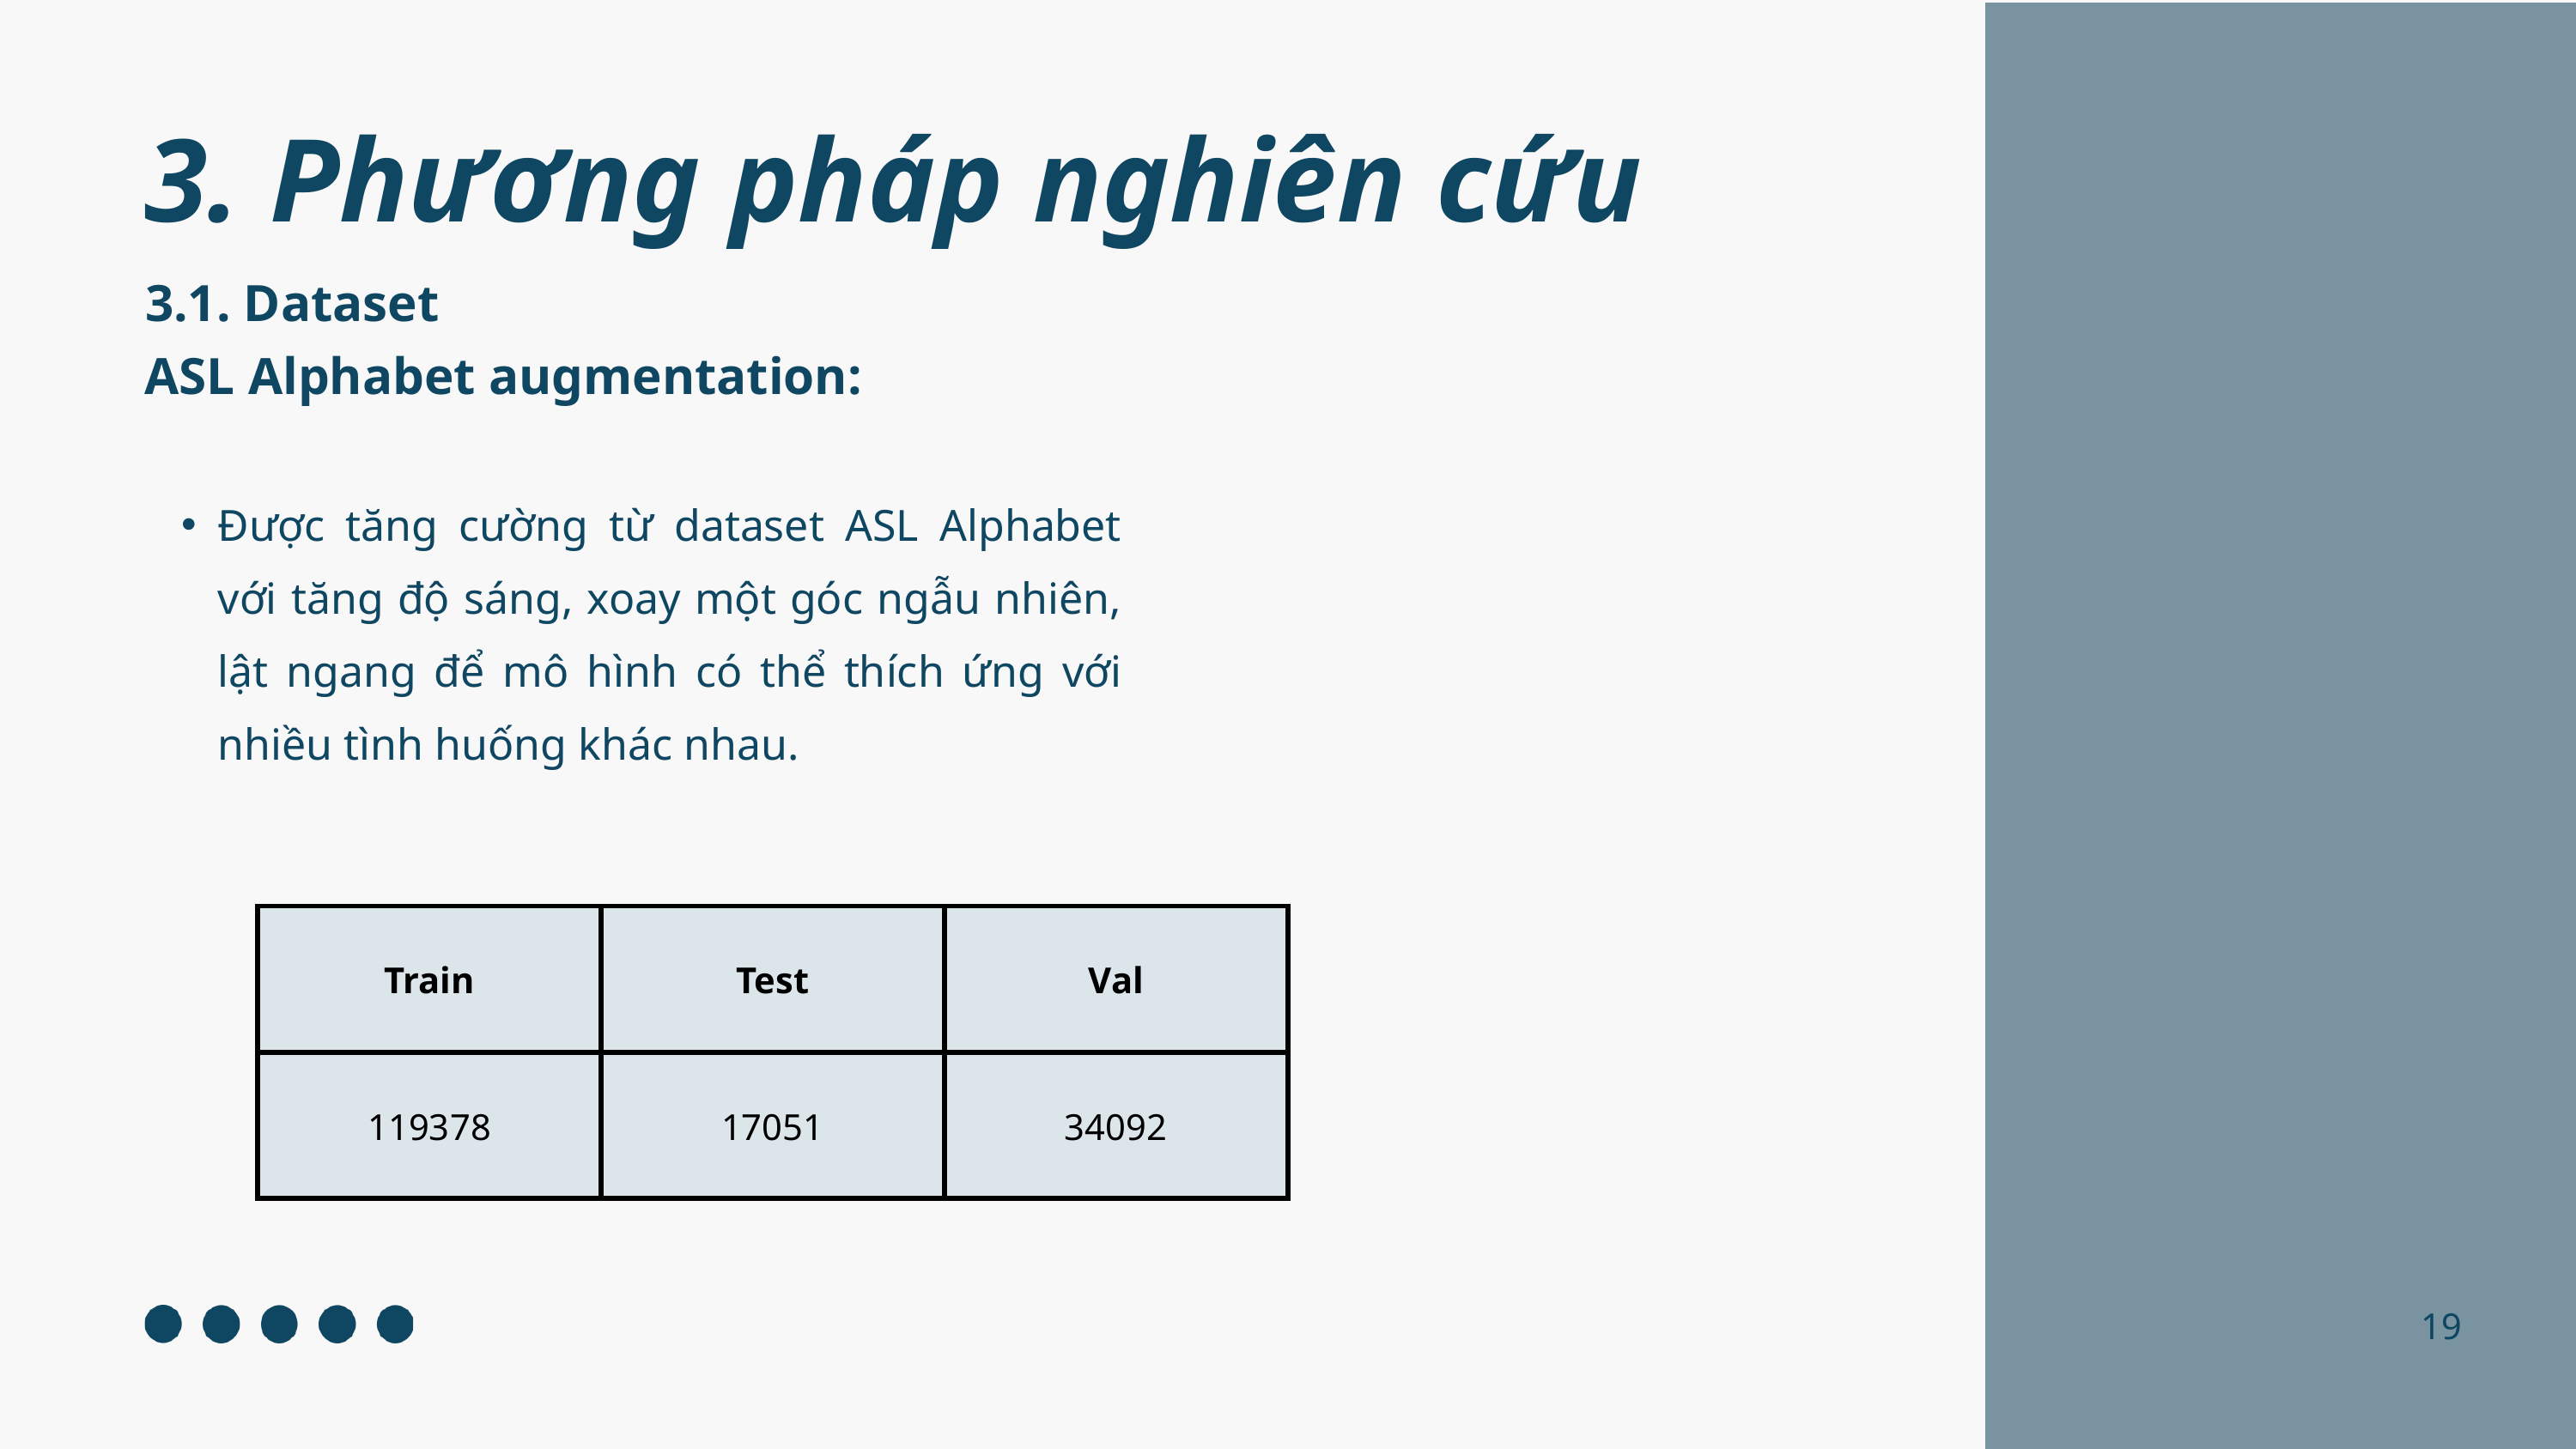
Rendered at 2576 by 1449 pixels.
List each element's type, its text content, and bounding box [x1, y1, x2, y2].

table_cell 34092 [947, 1055, 1285, 1196]
text_box Được tăng cường từ dataset ASL Alphabet với tăng độ sáng, xoay một góc ngẫu nhiên, lật ngang để mô hình có thể thích ứng với nhiều tình huống khác nhau. [144, 476, 1122, 769]
table_header Val [947, 908, 1285, 1050]
text_box 3. Phương pháp nghiên cứu [144, 84, 1981, 246]
text_box 3.1. Dataset [145, 261, 1183, 331]
text_box [144, 1303, 414, 1344]
table_header Test [604, 908, 942, 1050]
table_cell 119378 [260, 1055, 598, 1196]
text_box ASL Alphabet augmentation: [144, 334, 1981, 404]
table_cell 17051 [604, 1055, 942, 1196]
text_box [1984, 2, 2576, 1449]
table_header Train [260, 908, 598, 1050]
